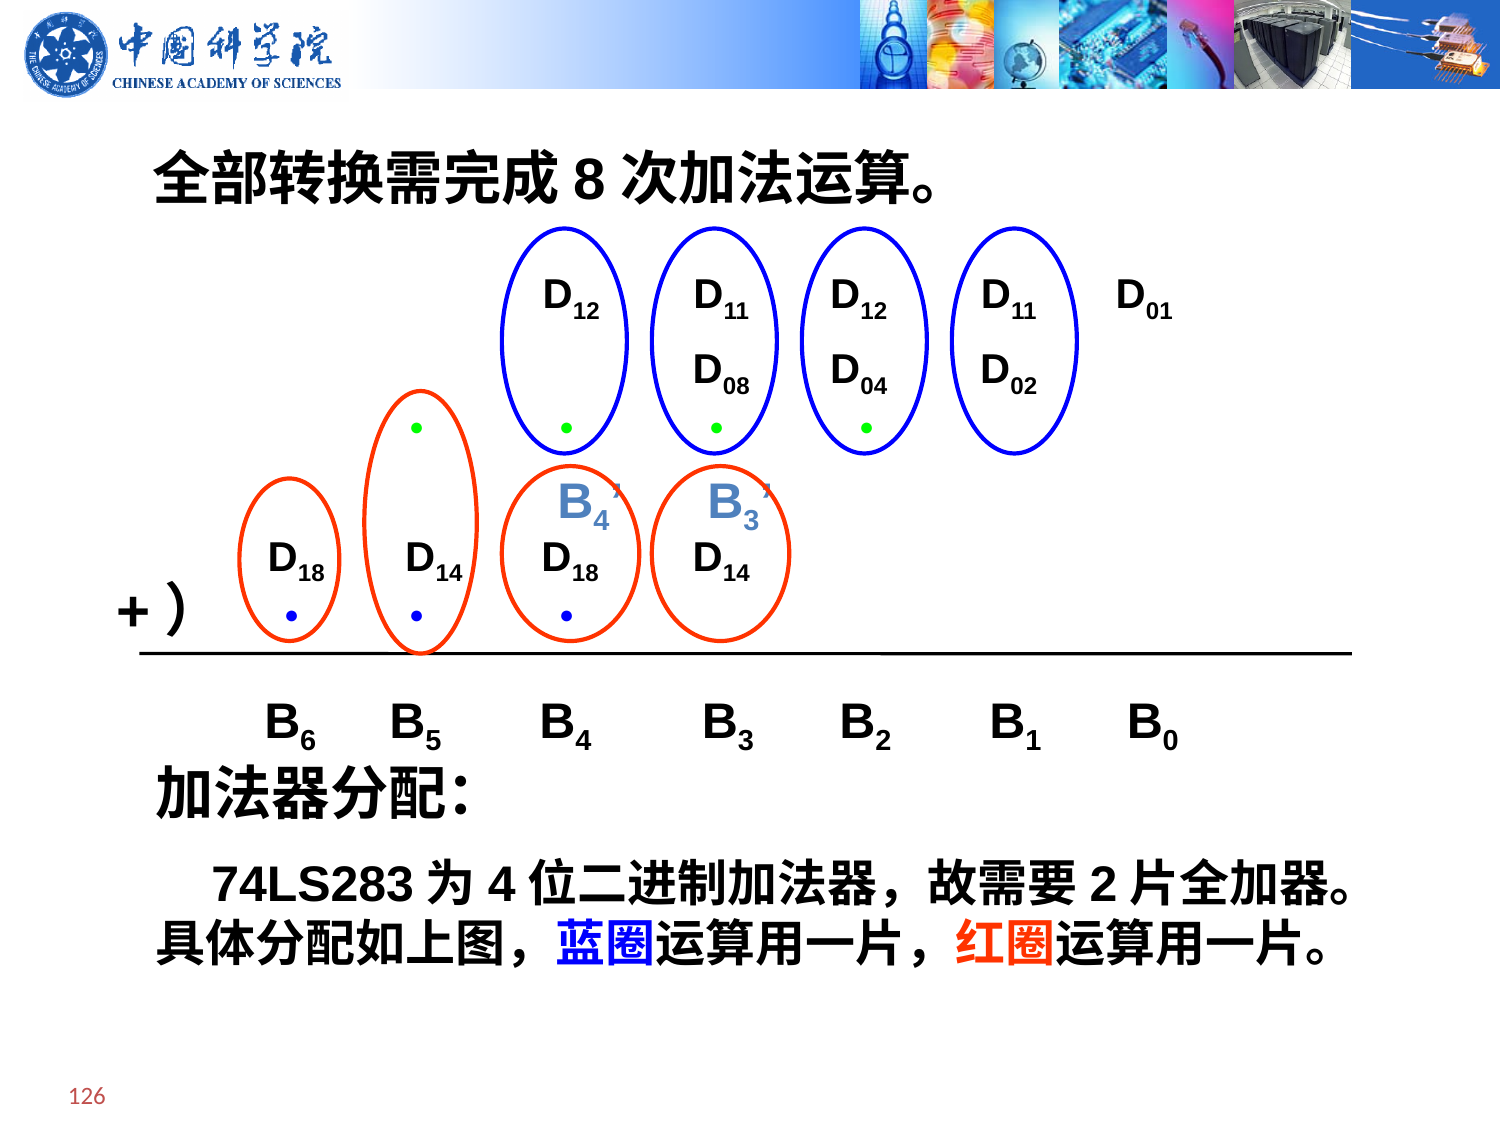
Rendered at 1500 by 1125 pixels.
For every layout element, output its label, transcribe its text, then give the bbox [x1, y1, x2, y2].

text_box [526, 278, 1200, 395]
text_box [663, 228, 766, 276]
text_box [652, 466, 790, 642]
text_box 加法器分配： 74LS283为4位二进制加法器，故需要2片全加器。具体分配如上图，蓝圈运算用一片，红圈运算用一片。 [140, 748, 1415, 979]
text_box B1 [974, 703, 1057, 748]
text_box B4 [524, 703, 607, 748]
text_box [813, 228, 916, 276]
text_box +） [101, 566, 244, 651]
text_box B2 [824, 703, 907, 748]
text_box [516, 607, 625, 642]
text_box B3’ [692, 460, 789, 536]
text_box B3 [687, 703, 769, 748]
text_box [963, 228, 1066, 276]
text_box B5 [374, 703, 457, 748]
text_box [501, 228, 617, 454]
text_box 全部转换需完成8次加法运算。 [137, 133, 975, 219]
picture [23, 10, 349, 102]
text_box [661, 402, 767, 454]
text_box [377, 607, 464, 654]
text_box [239, 478, 338, 641]
picture [860, 0, 1500, 89]
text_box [251, 540, 767, 599]
text_box [364, 391, 477, 539]
text_box B4’ [542, 460, 639, 536]
text_box [502, 466, 639, 539]
text_box B6 [249, 703, 332, 748]
text_box [811, 402, 917, 454]
text_box B0 [1112, 703, 1194, 748]
text_box [961, 402, 1067, 454]
